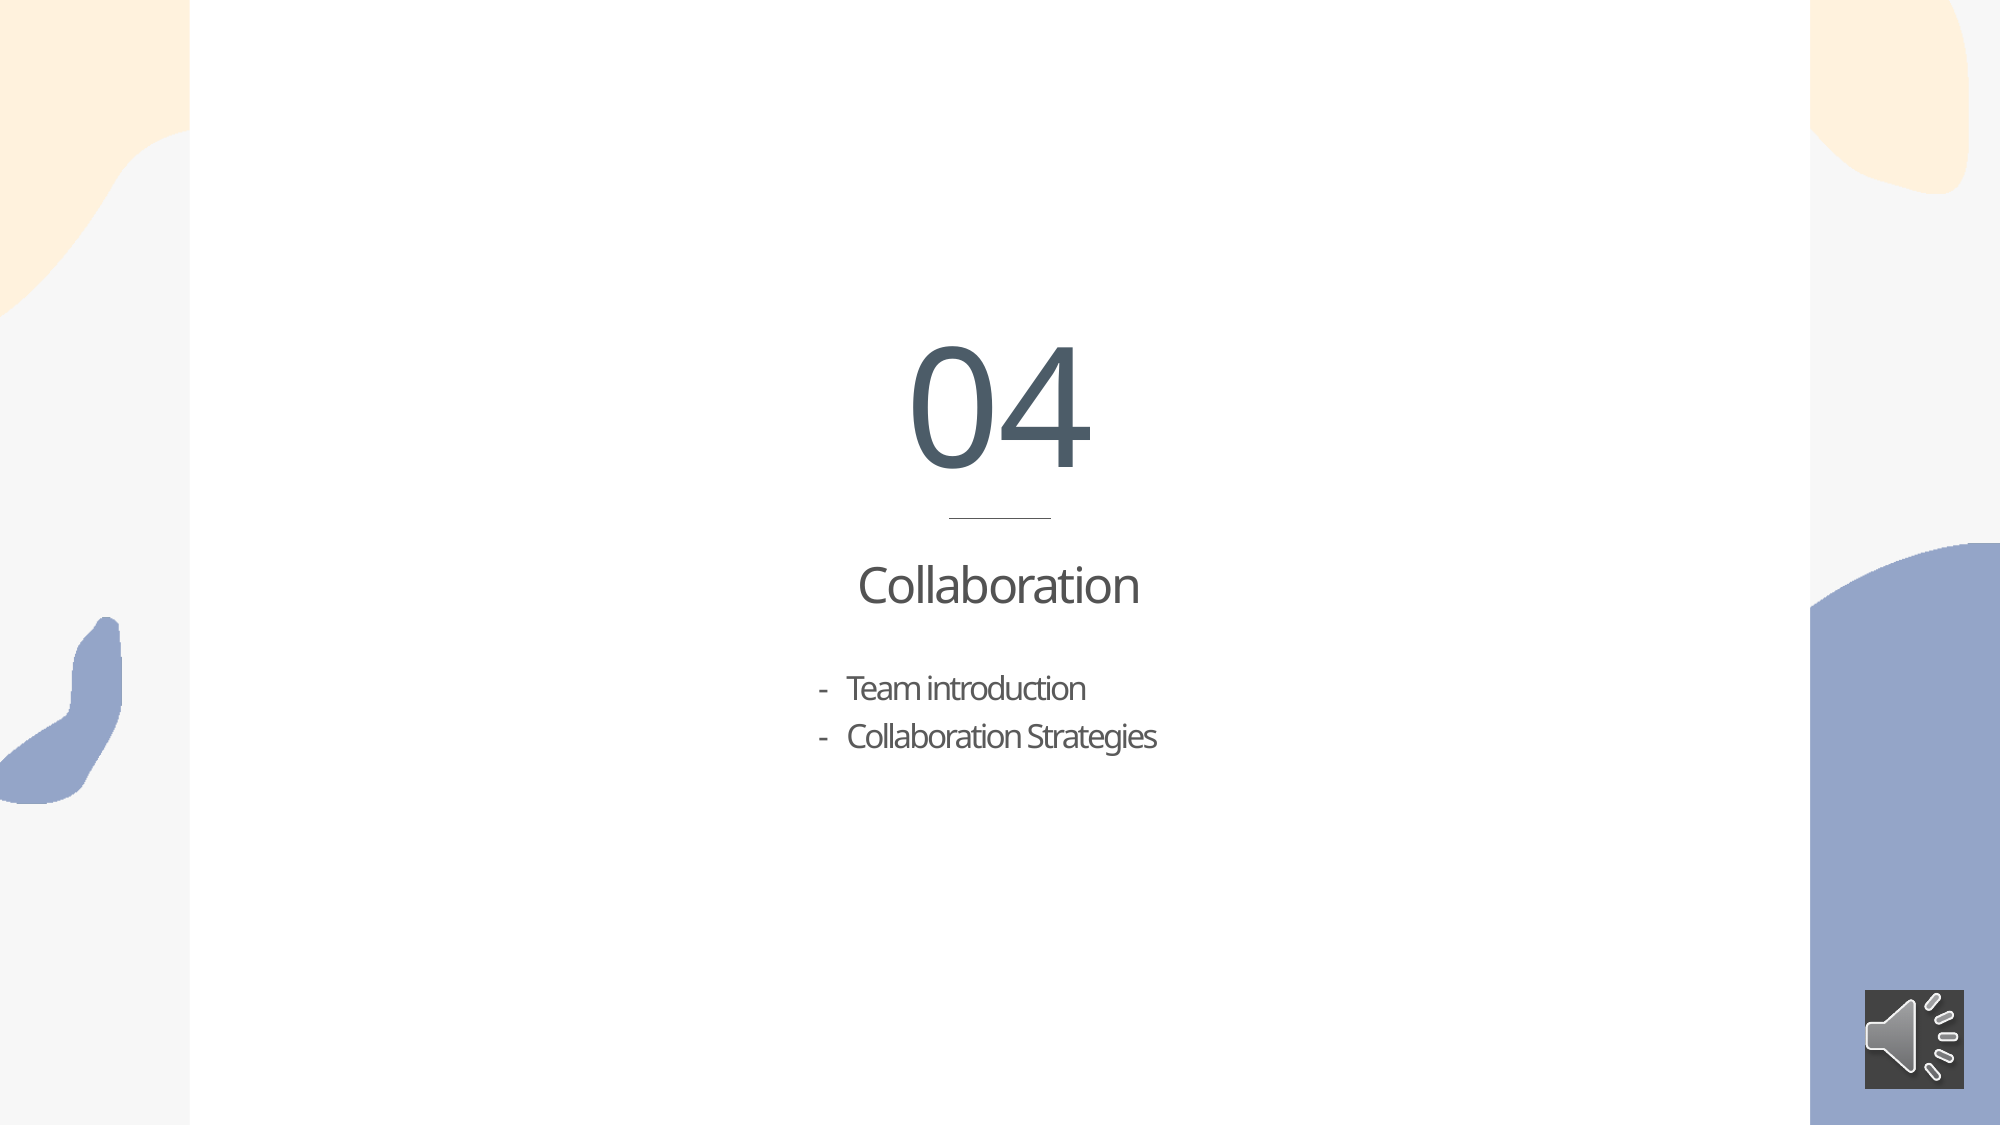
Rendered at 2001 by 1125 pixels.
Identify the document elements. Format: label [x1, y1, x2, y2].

text_box [803, 546, 1194, 765]
picture [0, 0, 2000, 1125]
